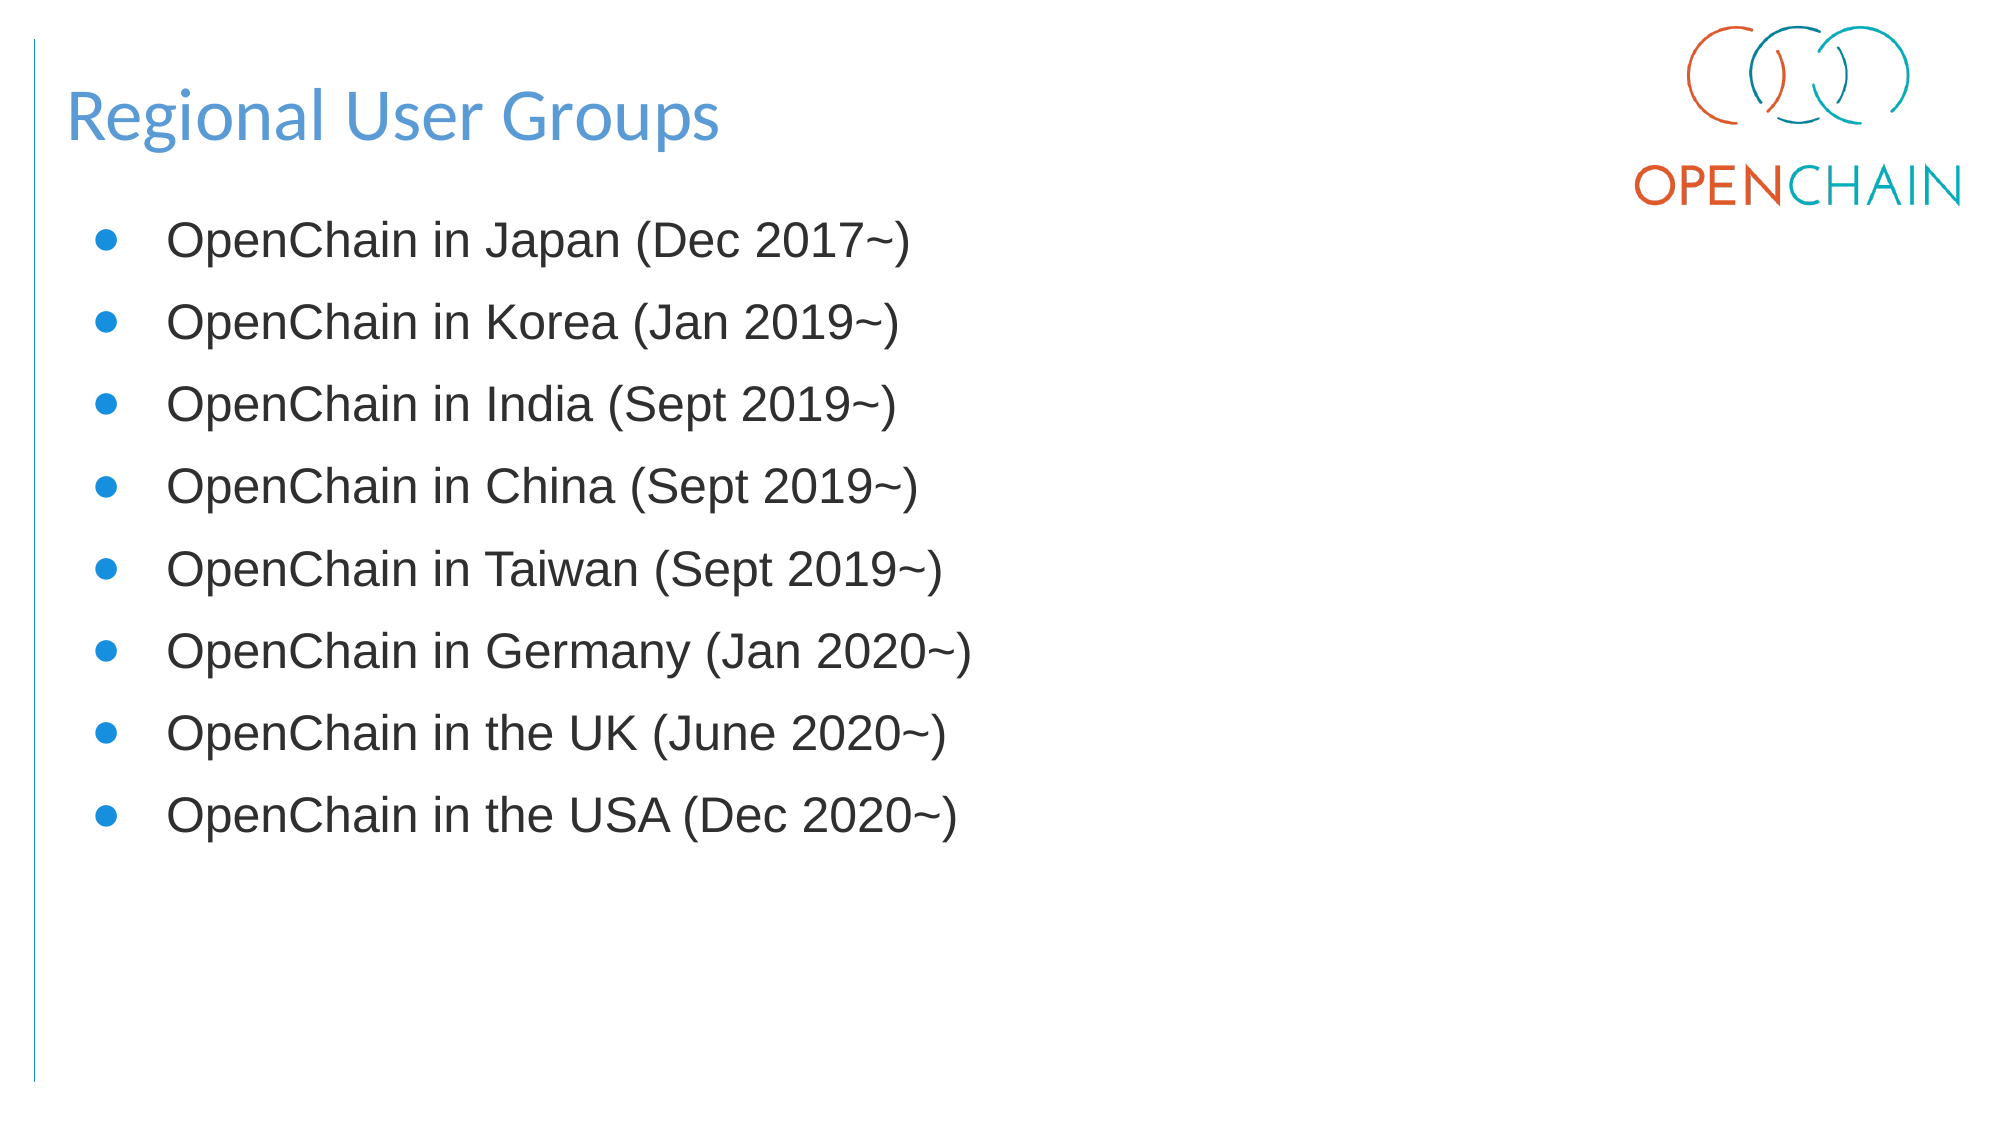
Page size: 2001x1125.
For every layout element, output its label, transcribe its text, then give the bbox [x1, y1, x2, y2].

picture [1628, 19, 1966, 213]
title Regional User Groups [51, 39, 1689, 192]
list OpenChain in Japan (Dec 2017~) OpenChain in Korea (Jan 2019~) OpenChain in India (Sept 2019~) OpenChain in China (Sept 2019~) OpenChain in Taiwan (Sept 2019~) OpenChain in Germany (Jan 2020~) OpenChain in the UK (June 2020~) OpenChain in the USA (Dec 2020~) [51, 192, 1960, 1063]
